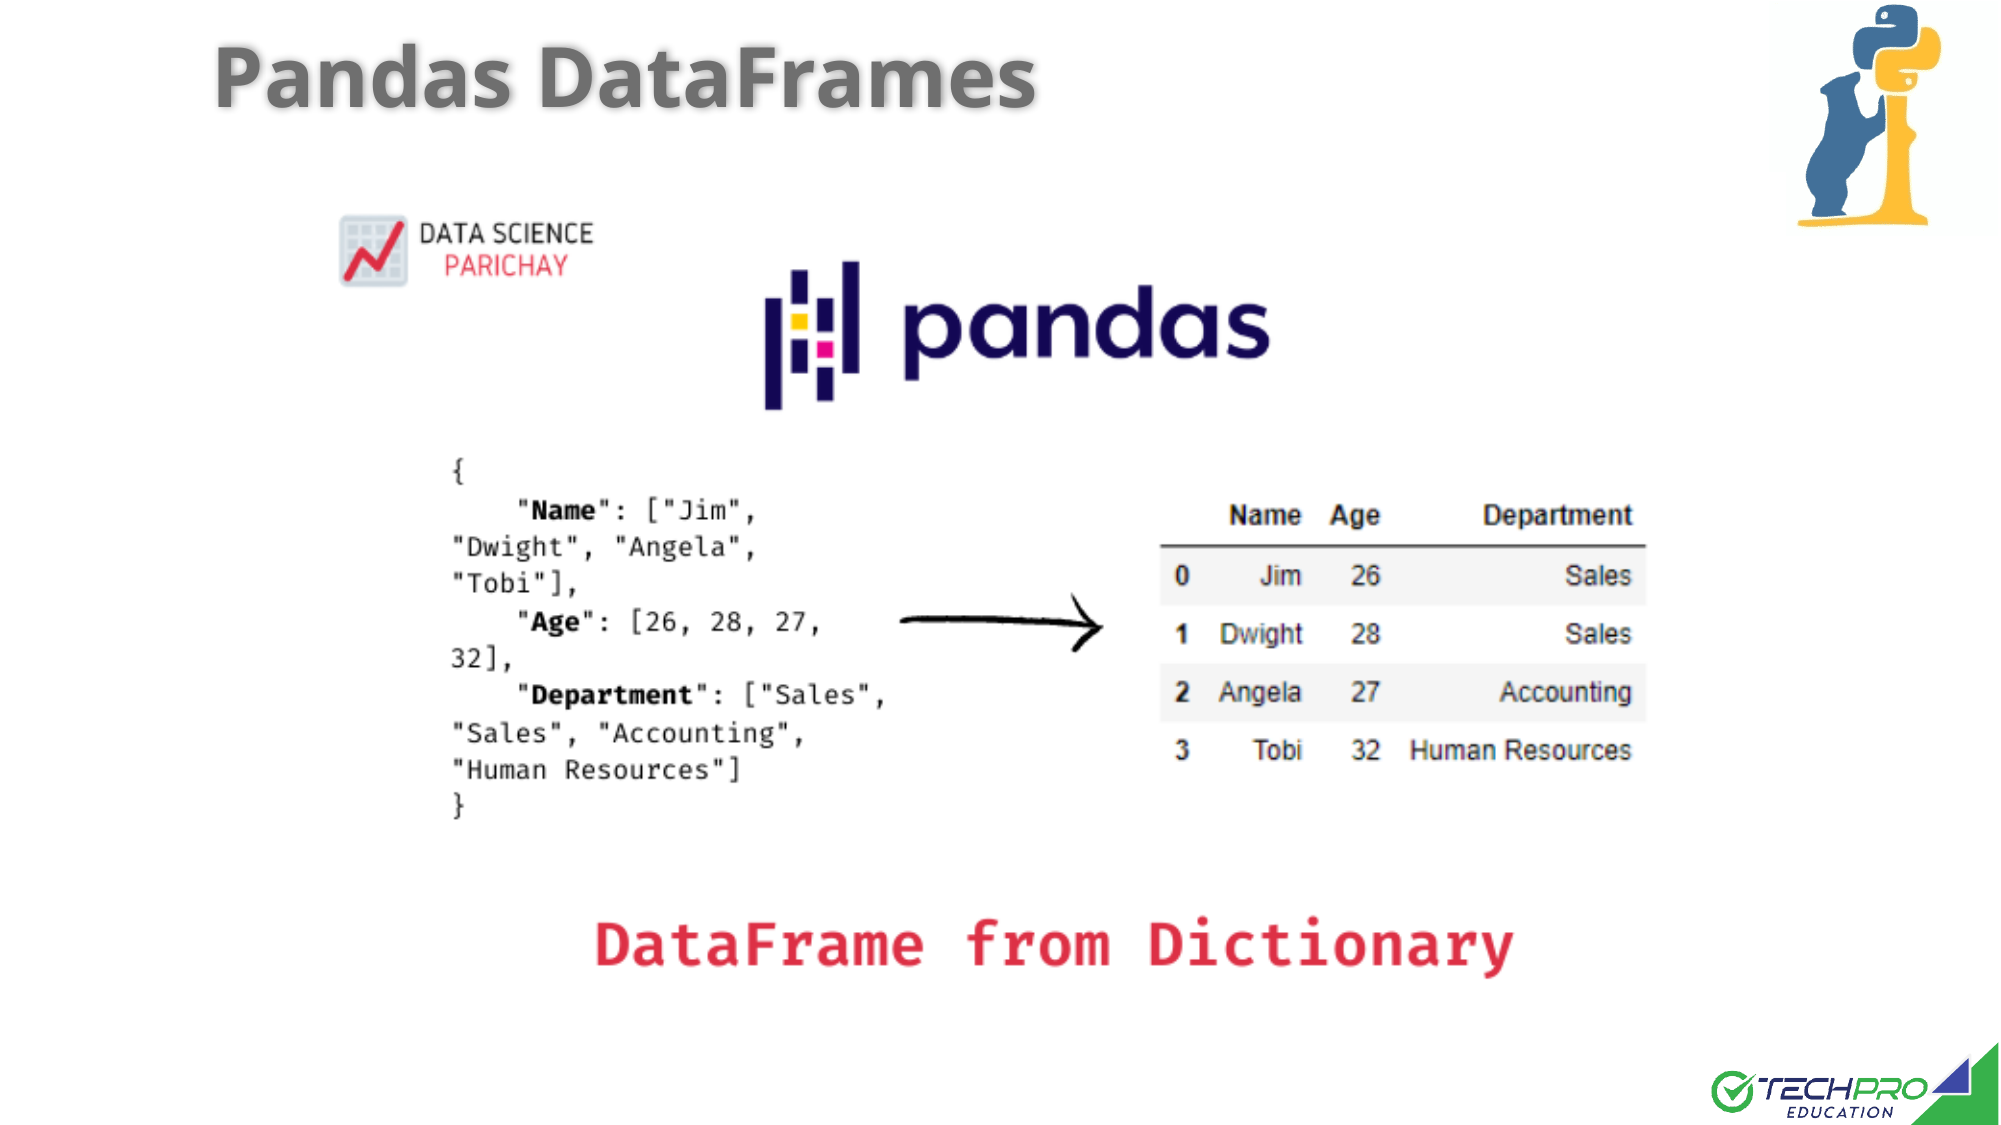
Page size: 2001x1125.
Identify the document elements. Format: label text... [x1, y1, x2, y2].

picture [249, 1, 1998, 1125]
list Pandas DataFrames [196, 13, 1768, 136]
